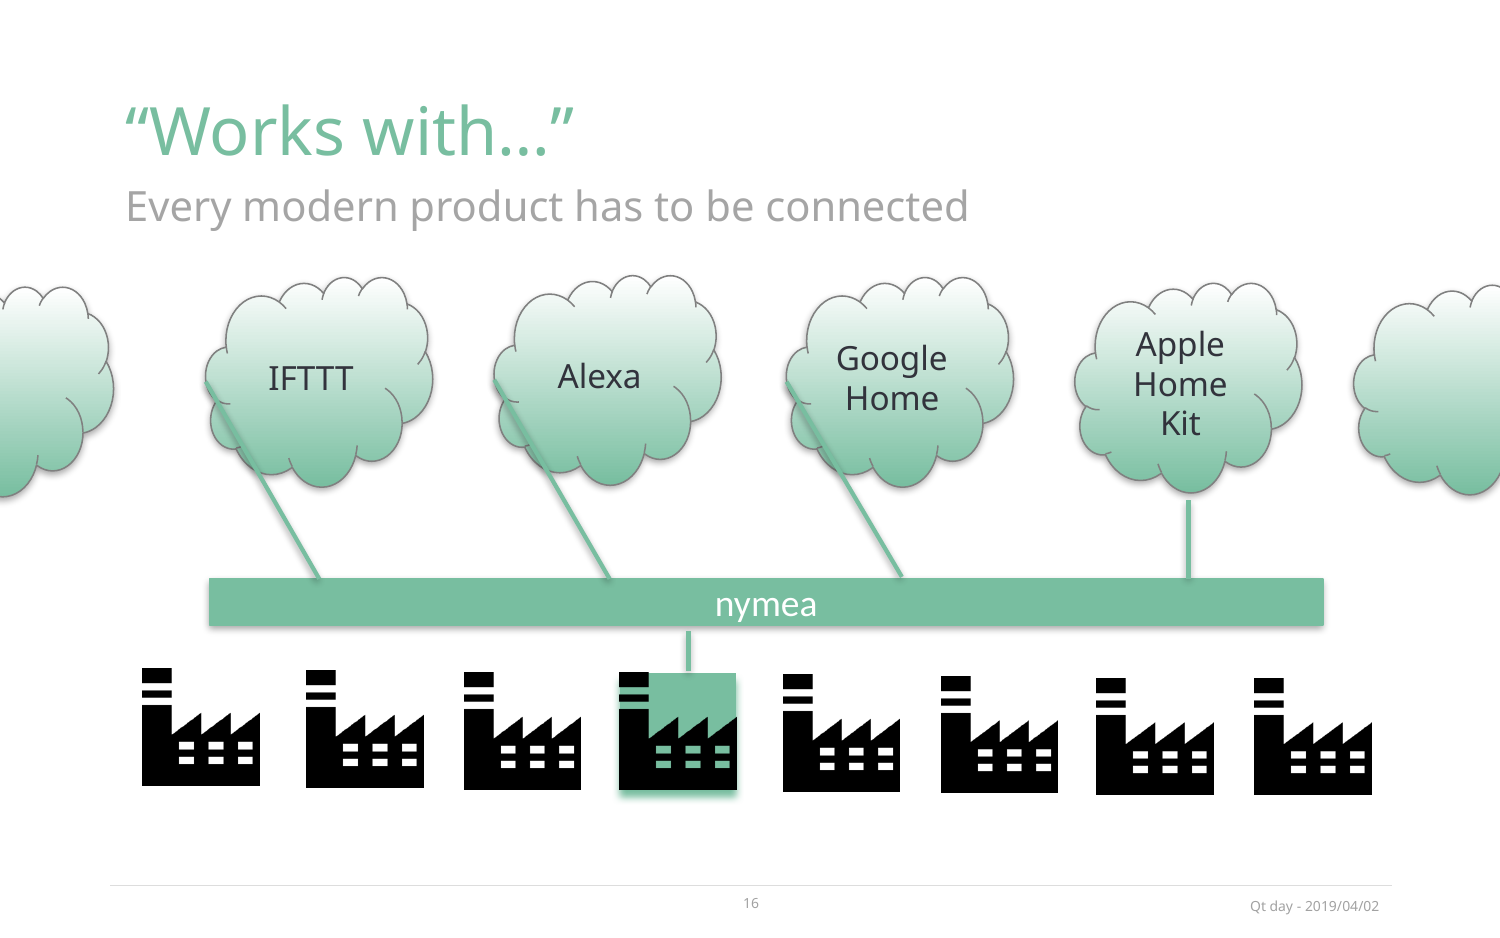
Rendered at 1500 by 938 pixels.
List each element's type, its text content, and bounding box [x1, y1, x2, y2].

picture [142, 668, 260, 786]
text_box Google Home [785, 276, 1015, 488]
text_box [0, 286, 115, 498]
text_box Apple Home Kit [1073, 282, 1303, 494]
picture [1254, 678, 1372, 796]
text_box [899, 485, 903, 578]
picture [619, 672, 737, 790]
list Every modern product has to be connected [110, 171, 1386, 245]
picture [783, 674, 901, 792]
text_box [1352, 284, 1500, 496]
text_box nymea [209, 578, 1324, 626]
title “Works with…” [110, 81, 1386, 170]
picture [1096, 678, 1214, 796]
picture [306, 670, 424, 788]
text_box Alexa [493, 274, 723, 486]
picture [463, 672, 582, 790]
picture [940, 676, 1058, 794]
text_box IFTTT [204, 276, 434, 488]
